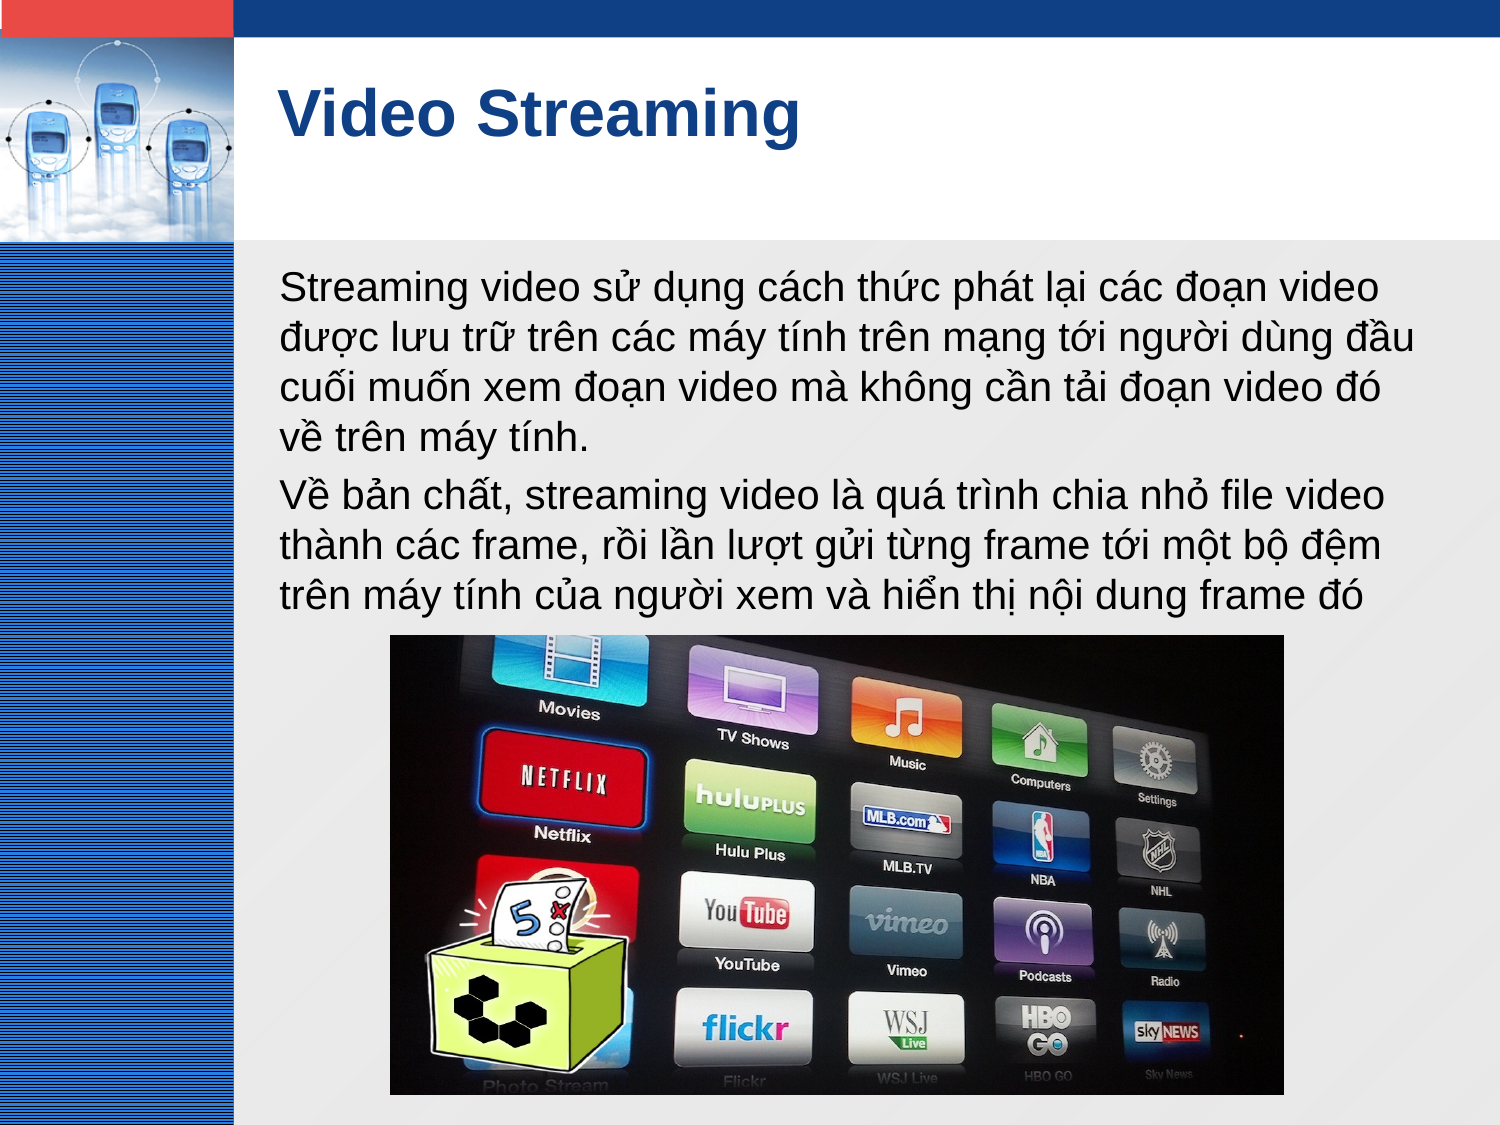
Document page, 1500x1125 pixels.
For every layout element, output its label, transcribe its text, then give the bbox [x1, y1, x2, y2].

title Video Streaming [262, 70, 1360, 150]
list Streaming video sử dụng cách thức phát lại các đoạn video được lưu trữ trên các máy tính trên mạng tới người dùng đầu cuối muốn xem đoạn video mà không cần tải đoạn video đó về trên máy tính. Về bản chất, streaming video là quá trình chia nhỏ file video thành các frame, rồi lần lượt gửi từng frame tới một bộ đệm trên máy tính của người xem và hiển thị nội dung frame đó [264, 251, 1438, 1052]
picture [390, 635, 1284, 1095]
picture [0, 29, 234, 242]
